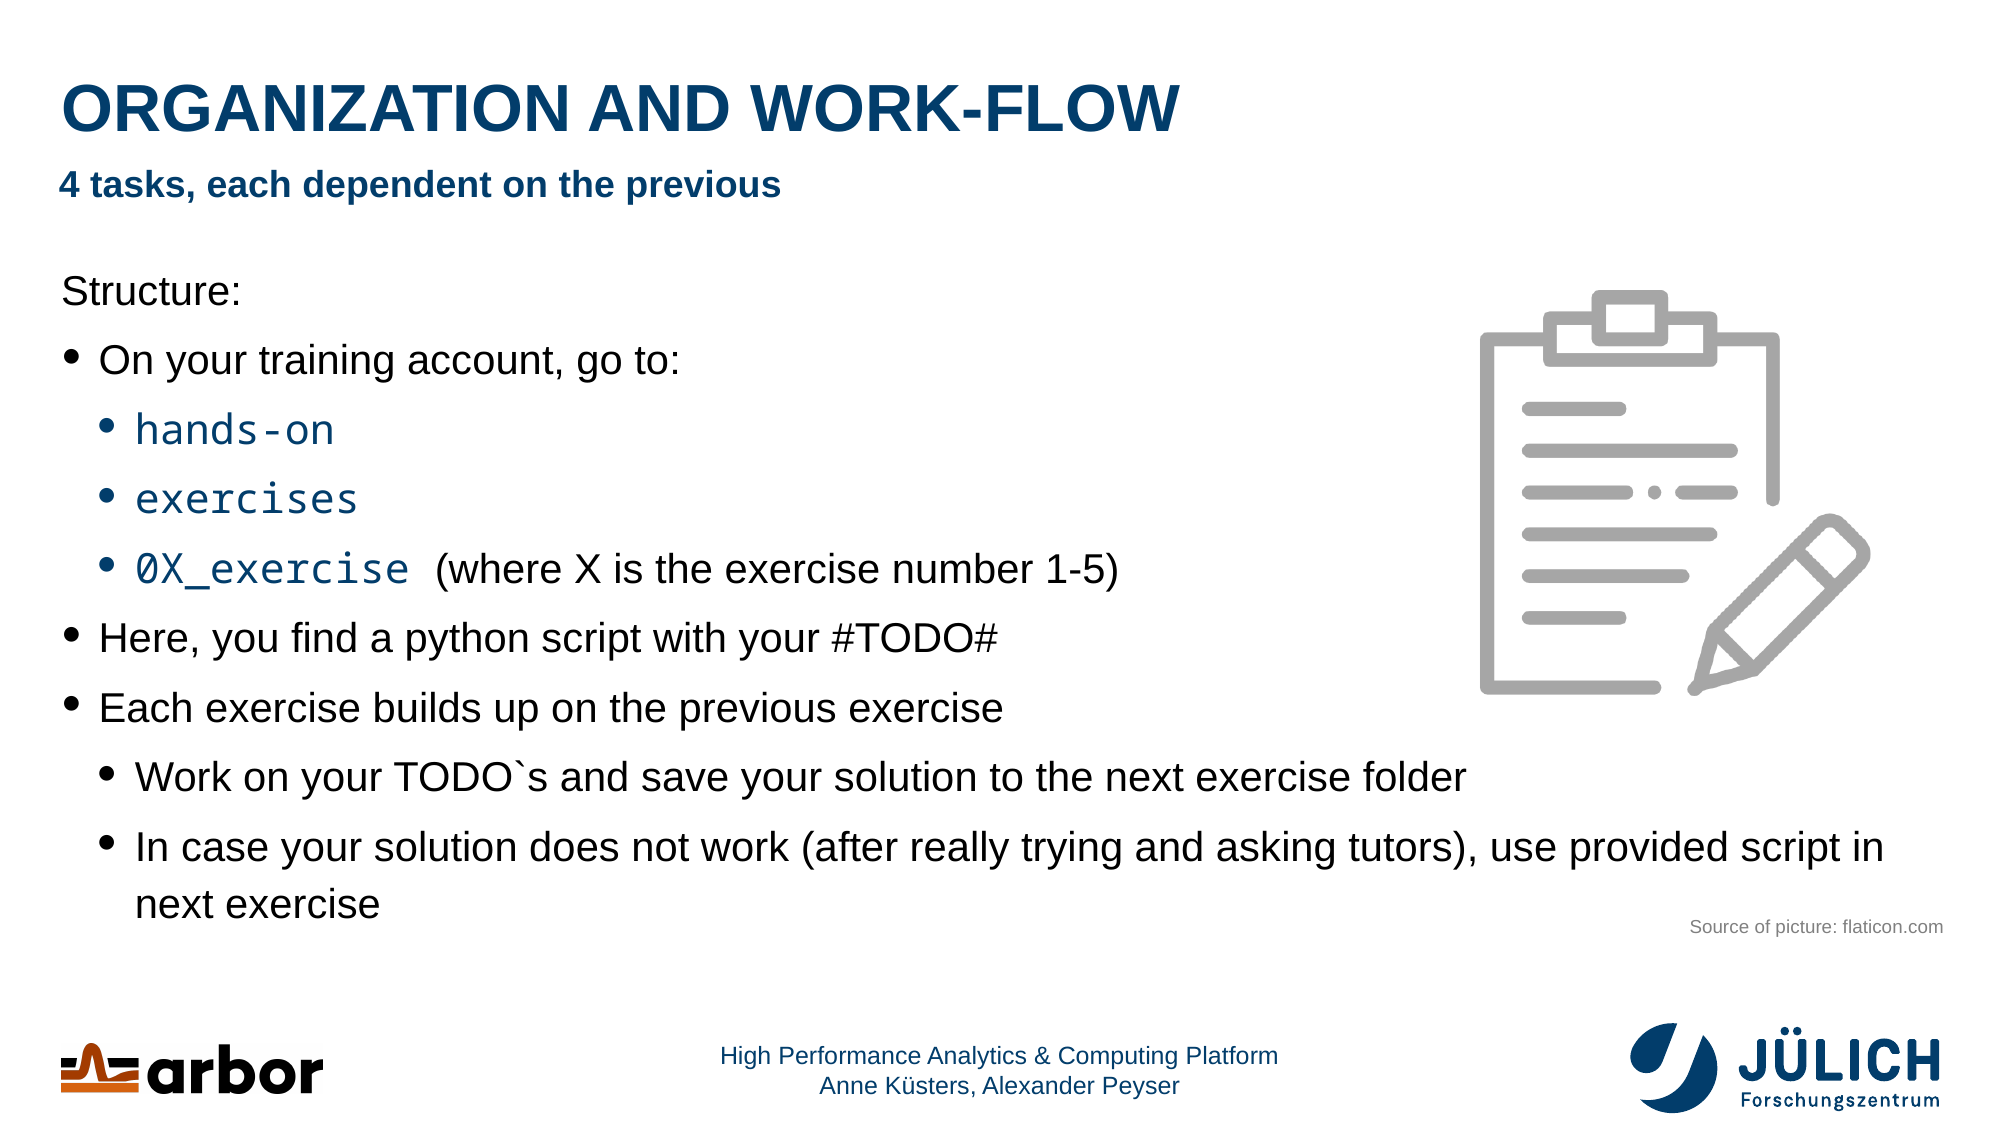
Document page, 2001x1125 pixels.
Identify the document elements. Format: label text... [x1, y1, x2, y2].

picture [61, 1043, 323, 1094]
list 4 tasks, each dependent on the previous [58, 154, 1937, 238]
picture [1472, 290, 1878, 696]
slide_number High Performance Analytics & Computing Platform Anne Küsters, Alexander Peyser [603, 1039, 1397, 1106]
text_box Source of picture: flaticon.com [1674, 909, 1962, 946]
title ORGANIZATION and work-flow [60, 53, 1940, 238]
list Structure: On your training account, go to: hands-on exercises 0X_exercise (where X is the exercise number 1-5) Here, you find a python script with your #TODO# Each exercise builds up on the previous exercise Work on your TODO`s and save your solution to the next exercise folder In case your solution does not work (after really trying and asking tutors), use provided script in next exercise [60, 256, 1940, 948]
